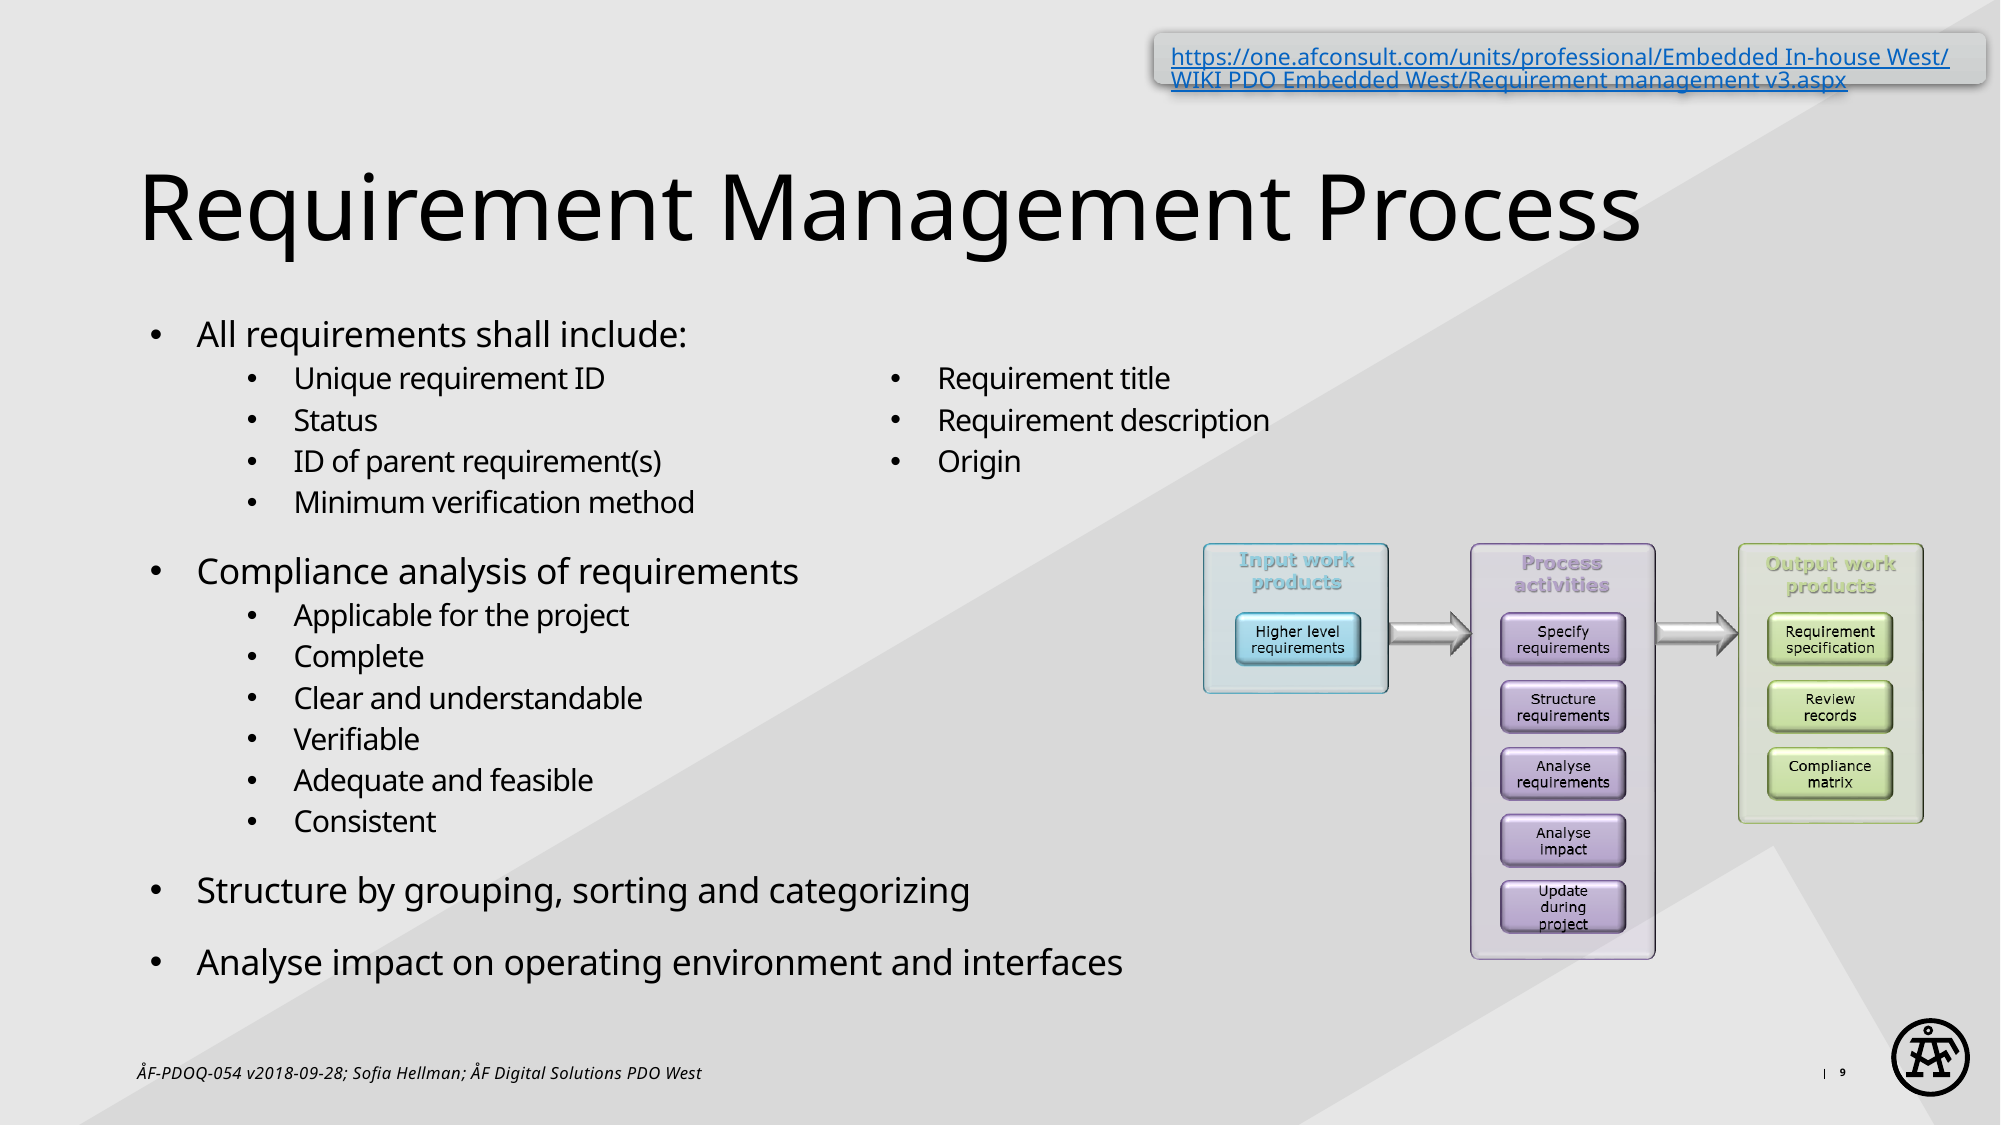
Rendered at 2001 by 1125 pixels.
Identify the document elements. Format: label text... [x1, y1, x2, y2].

list Requirement title Requirement description Origin [781, 365, 1650, 527]
slide_number 9 [1814, 1057, 1846, 1089]
title Requirement Management Process [137, 157, 1846, 308]
footer ÅF-PDOQ-054 v2018-09-28; Sofia Hellman; ÅF Digital Solutions PDO West [137, 1057, 1814, 1089]
list All requirements shall include: Unique requirement ID Status ID of parent requirement(s) Minimum verification method Compliance analysis of requirements Applicable for the project Complete Clear and understandable Verifiable Adequate and feasible Consistent Structure by grouping, sorting and categorizing Analyse impact on operating environment and interfaces [137, 308, 1846, 954]
text_box https://one.afconsult.com/units/professional/Embedded In-house West/WIKI PDO Embedded West/Requirement management v3.aspx [1153, 32, 1987, 84]
picture [1201, 536, 1925, 961]
